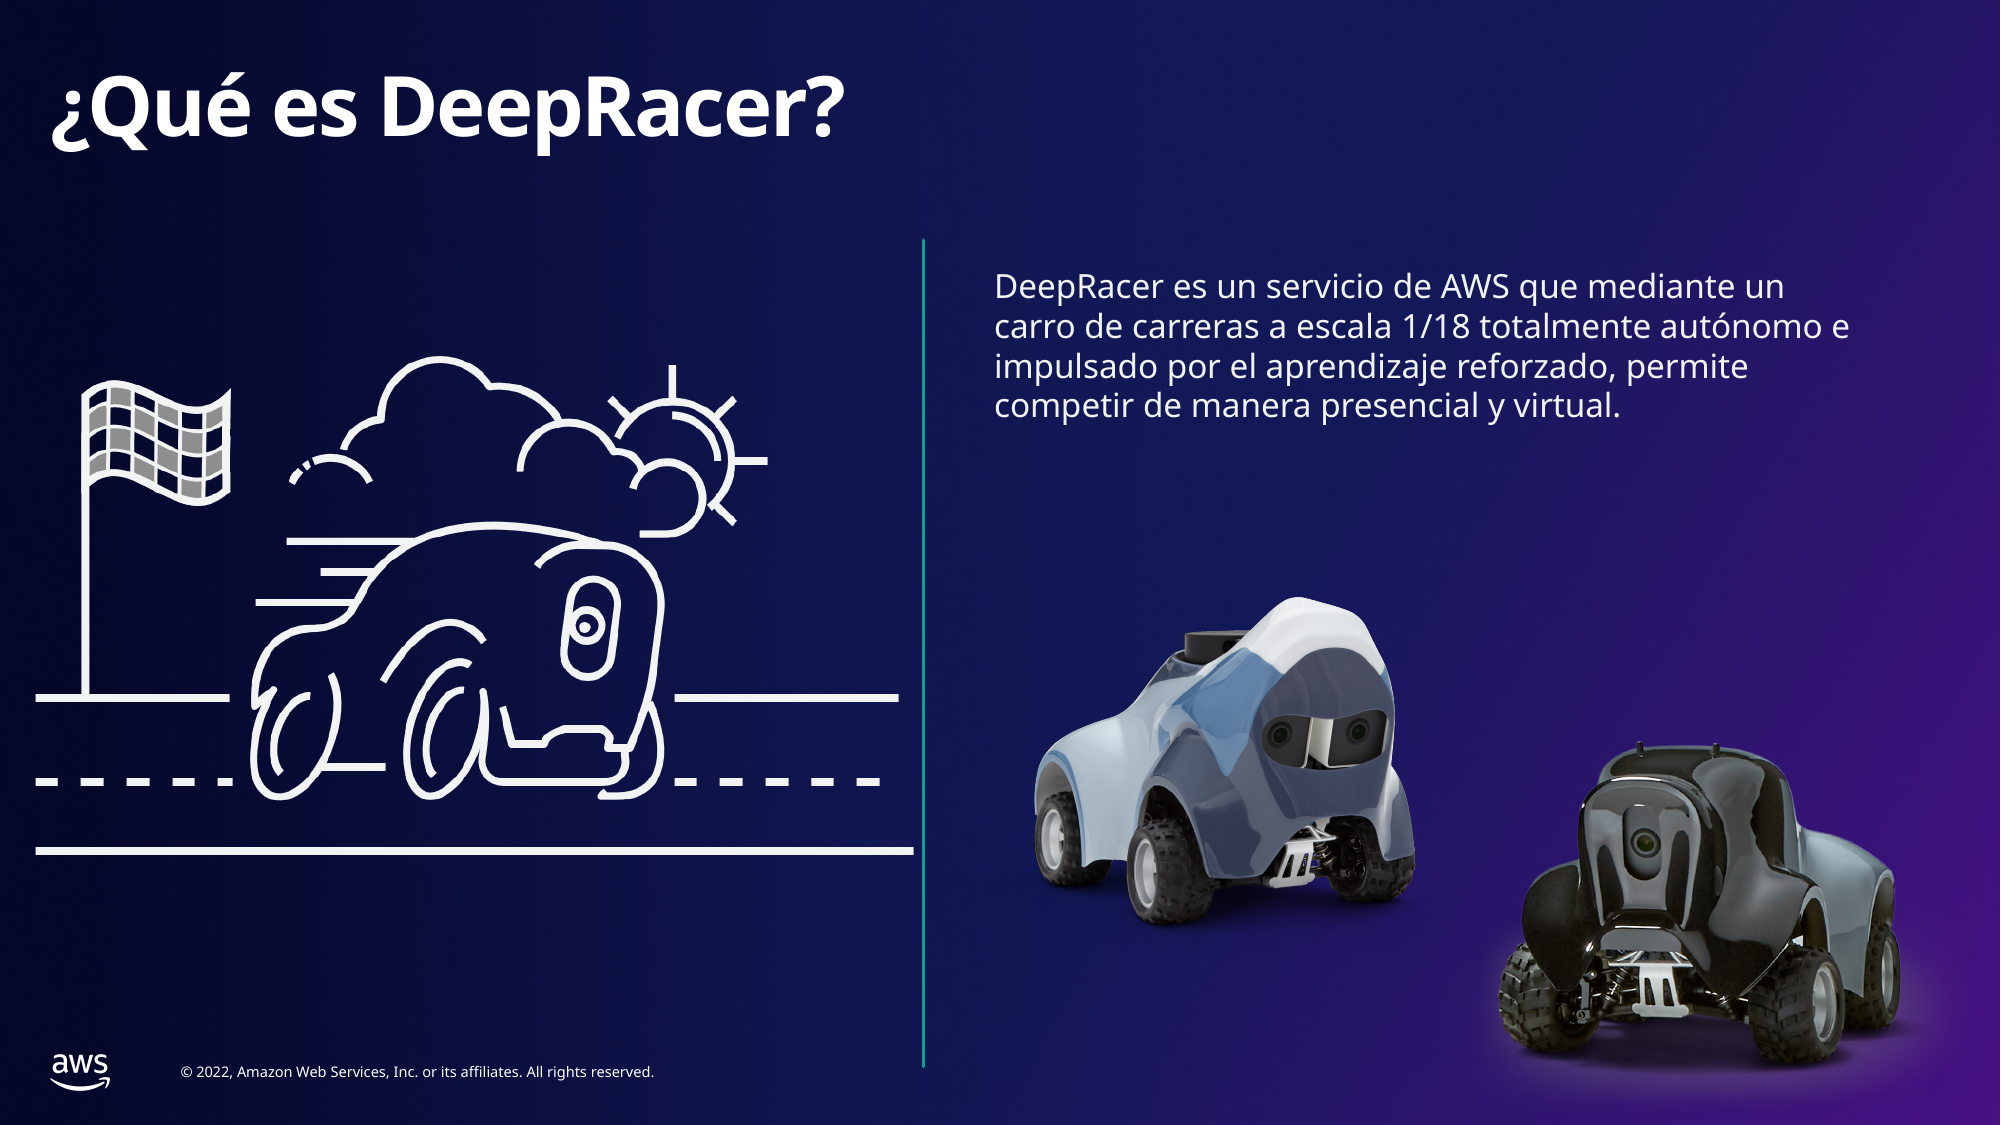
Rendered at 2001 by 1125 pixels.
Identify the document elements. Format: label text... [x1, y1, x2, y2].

title ¿Qué es DeepRacer? [50, 40, 1950, 159]
text_box DeepRacer es un servicio de AWS que mediante un carro de carreras a escala 1/18 totalmente autónomo e impulsado por el aprendizaje reforzado, permite competir de manera presencial y virtual. [979, 257, 1871, 432]
picture [0, 0, 2000, 1125]
